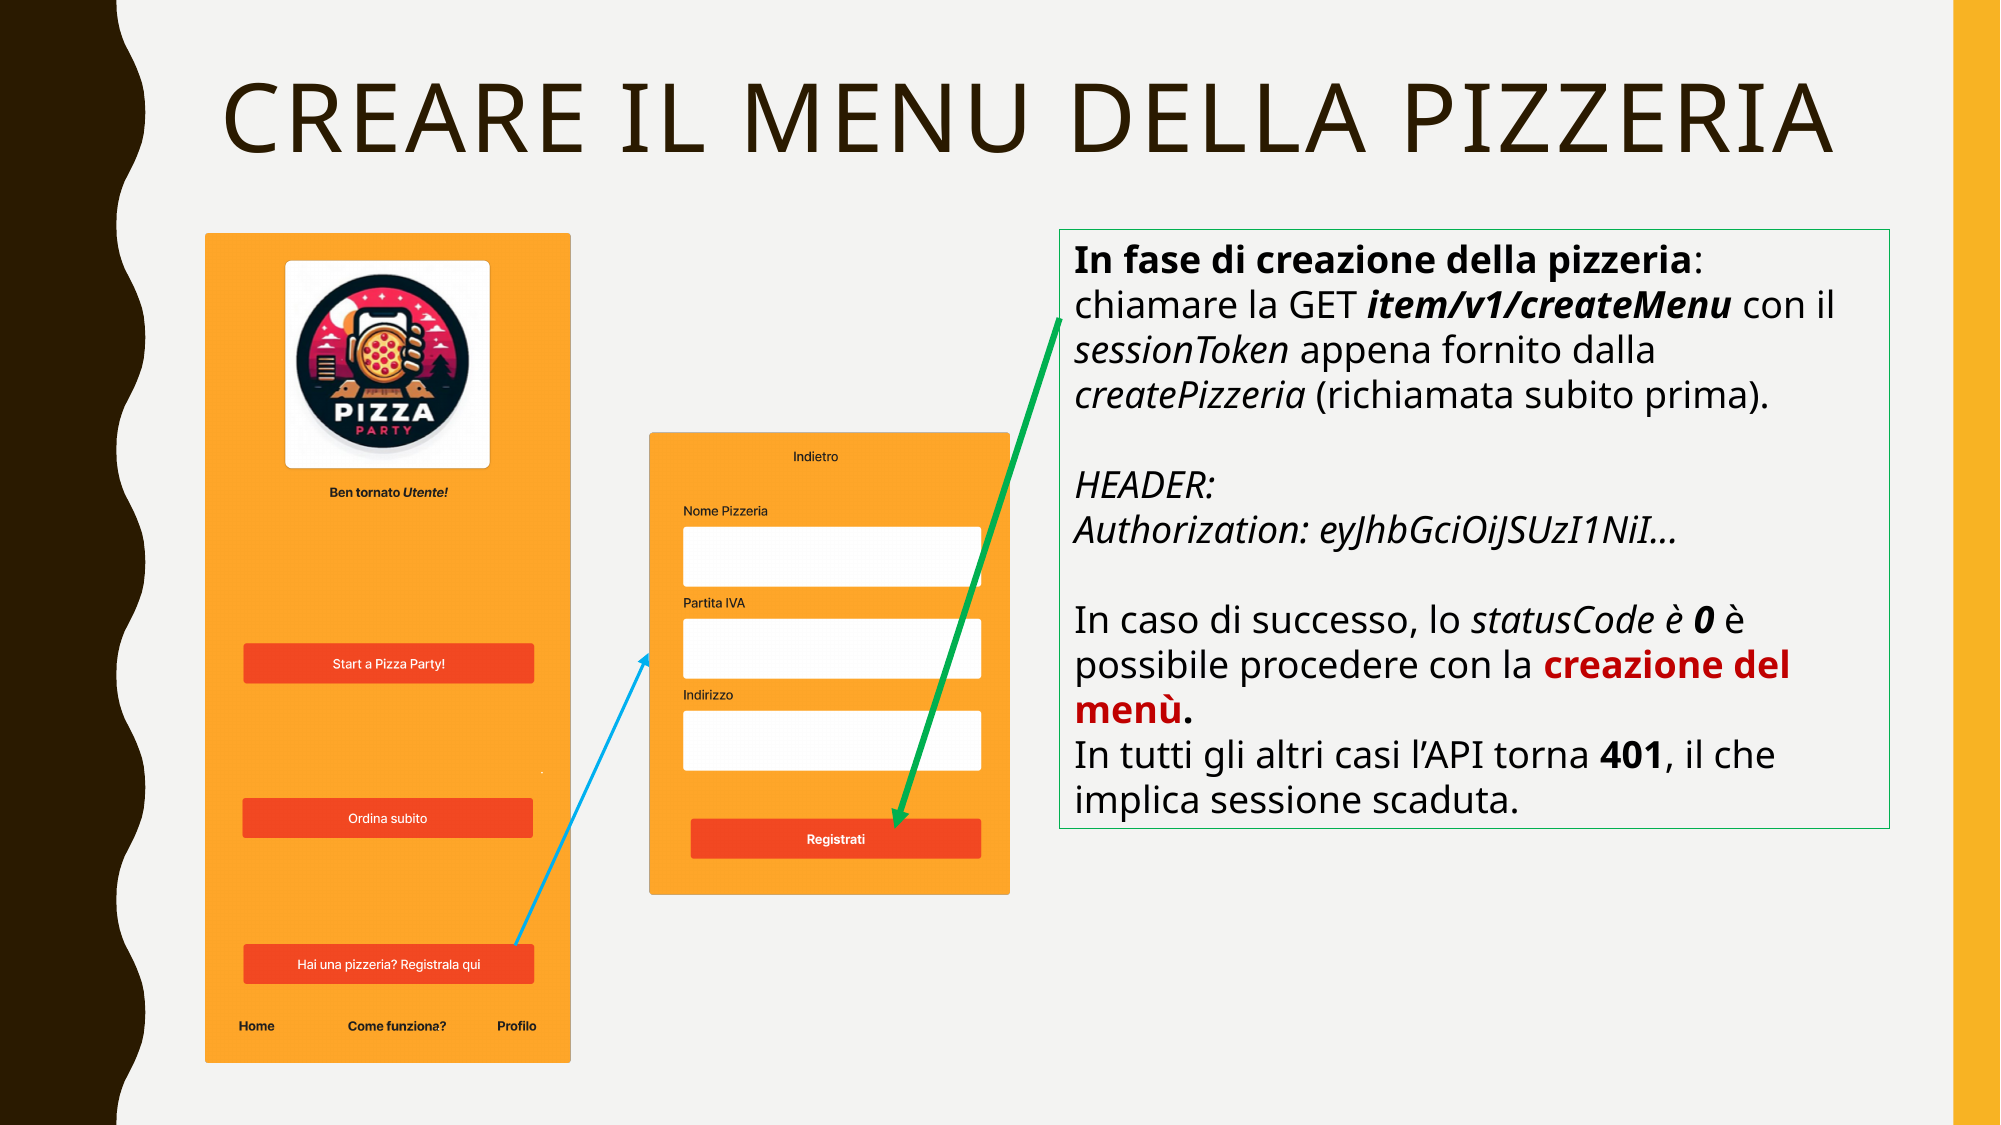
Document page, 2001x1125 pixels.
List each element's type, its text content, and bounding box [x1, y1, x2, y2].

title Creare il menu della pizzeria [205, 62, 1875, 208]
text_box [515, 652, 649, 946]
picture [205, 233, 1010, 1063]
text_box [894, 318, 1060, 829]
text_box In fase di creazione della pizzeria: chiamare la GET item/v1/createMenu con il sessionToken appena fornito dalla createPizzeria (richiamata subito prima). HEADER: Authorization: eyJhbGciOiJSUzI1NiI... In caso di successo, lo statusCode è 0 è possibile procedere con la creazione del menù. In tutti gli altri casi l’API torna 401, il che implica sessione scaduta. [1059, 229, 1890, 829]
